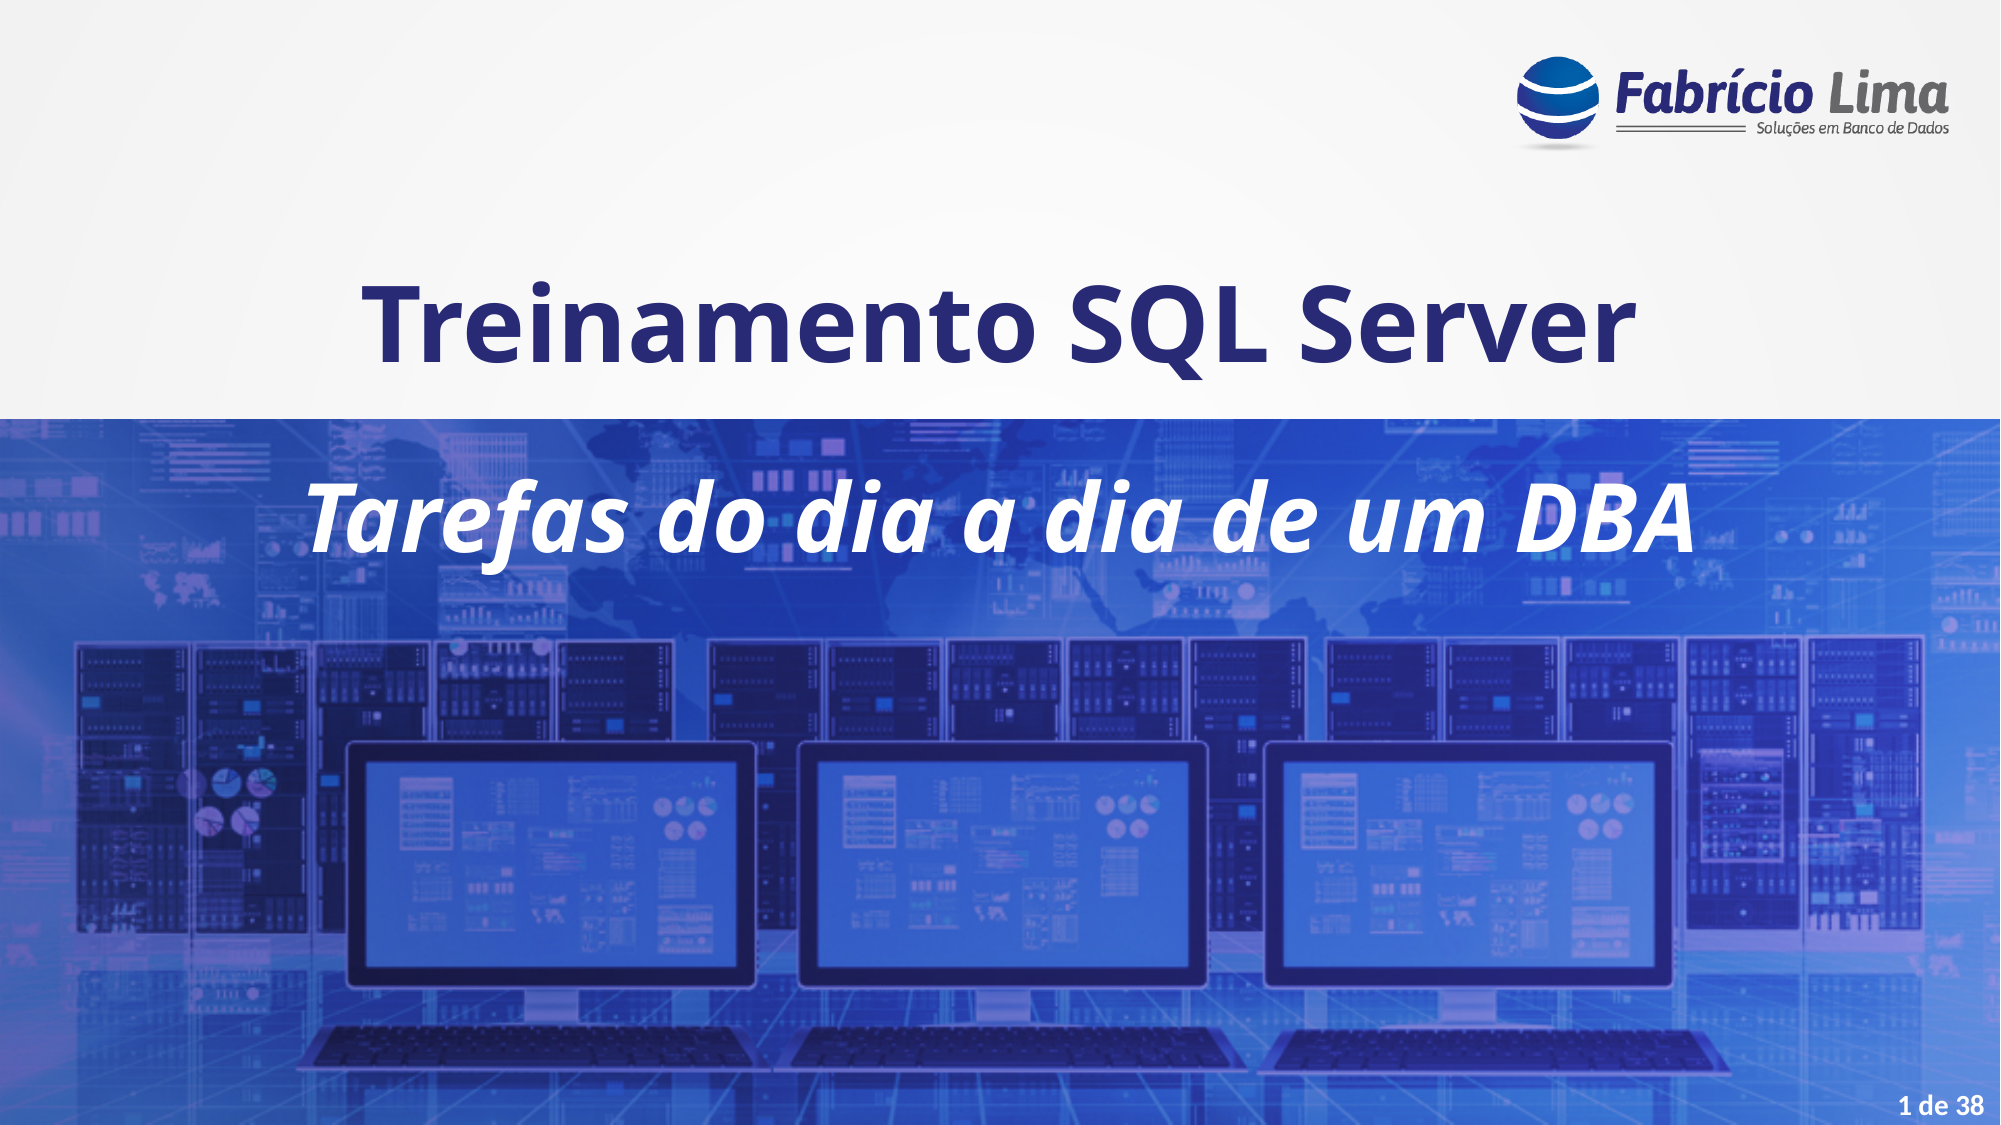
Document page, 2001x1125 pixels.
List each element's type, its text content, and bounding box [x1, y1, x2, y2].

picture [0, 593, 2000, 1125]
slide_number 1 de 38 [1718, 1083, 2000, 1125]
picture [1483, 10, 1980, 185]
picture [0, 419, 2000, 462]
text_box Treinamento SQL Server [0, 263, 2000, 417]
text_box Tarefas do dia a dia de um DBA [0, 462, 2000, 593]
